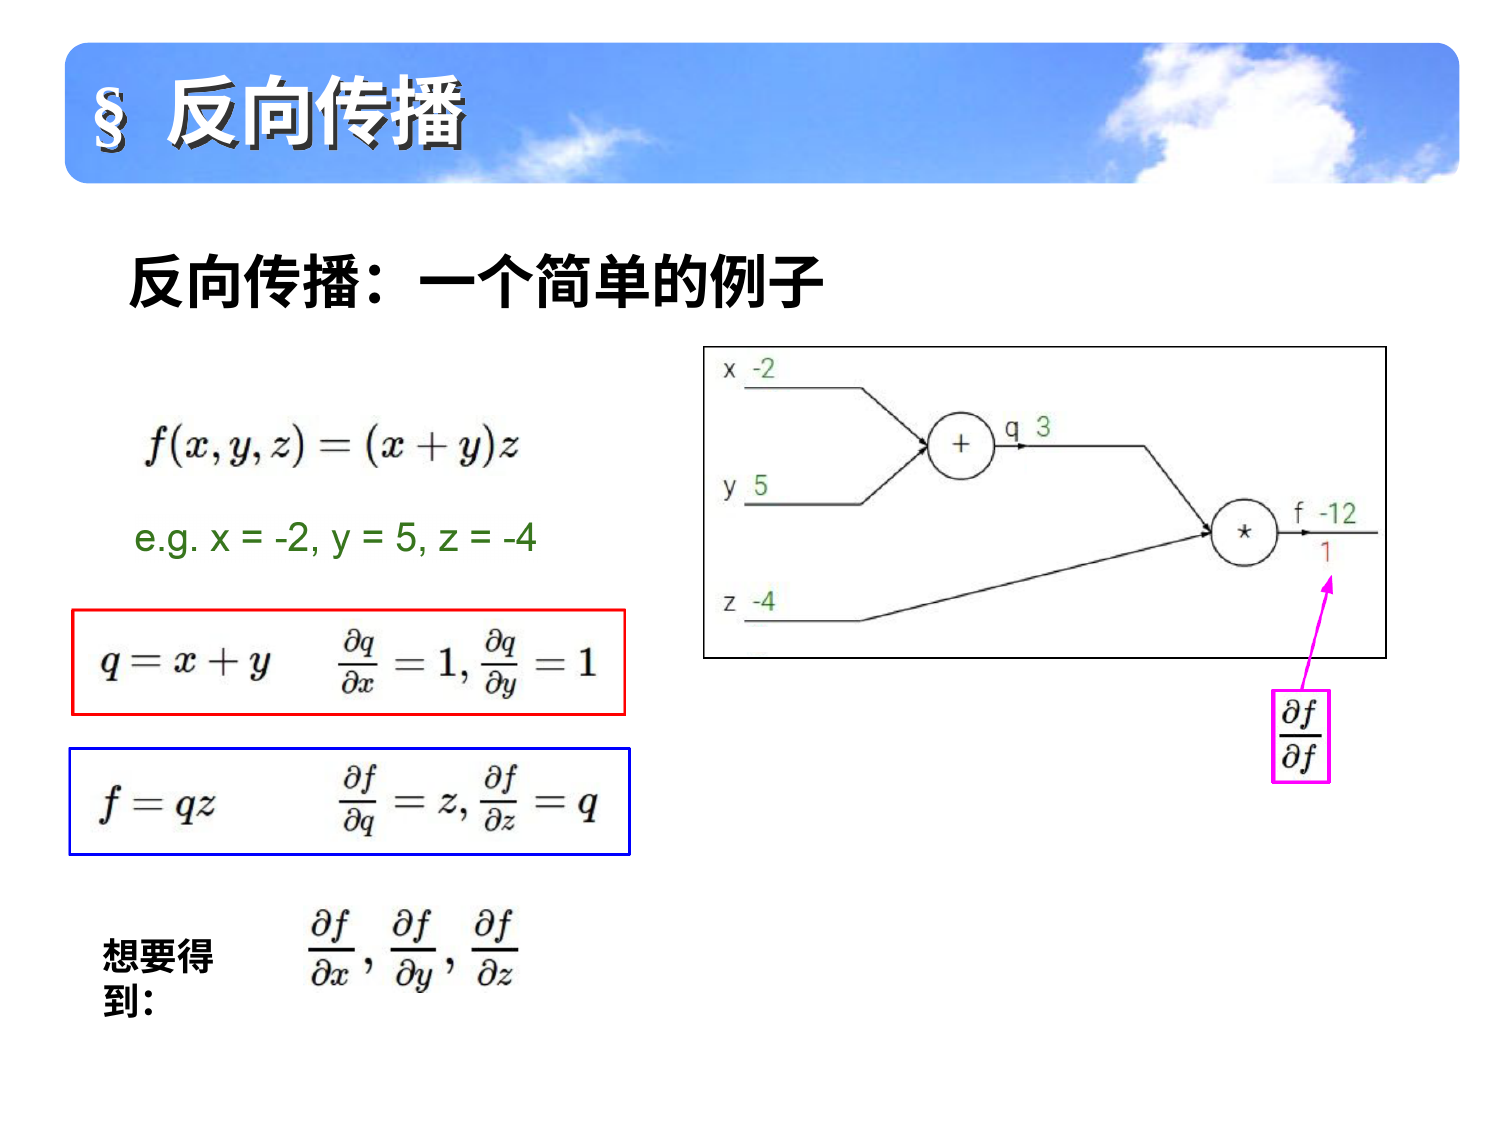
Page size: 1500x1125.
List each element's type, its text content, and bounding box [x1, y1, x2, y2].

picture [135, 514, 542, 563]
picture [299, 903, 528, 1000]
picture [137, 412, 538, 490]
text_box 想要得到： [87, 925, 288, 1031]
picture [64, 42, 1460, 184]
text_box 反向传播：一个简单的例子 [112, 237, 1150, 323]
picture [62, 741, 637, 862]
picture [68, 603, 632, 725]
picture [698, 341, 1391, 787]
text_box § 反向传播 [74, 49, 1288, 168]
